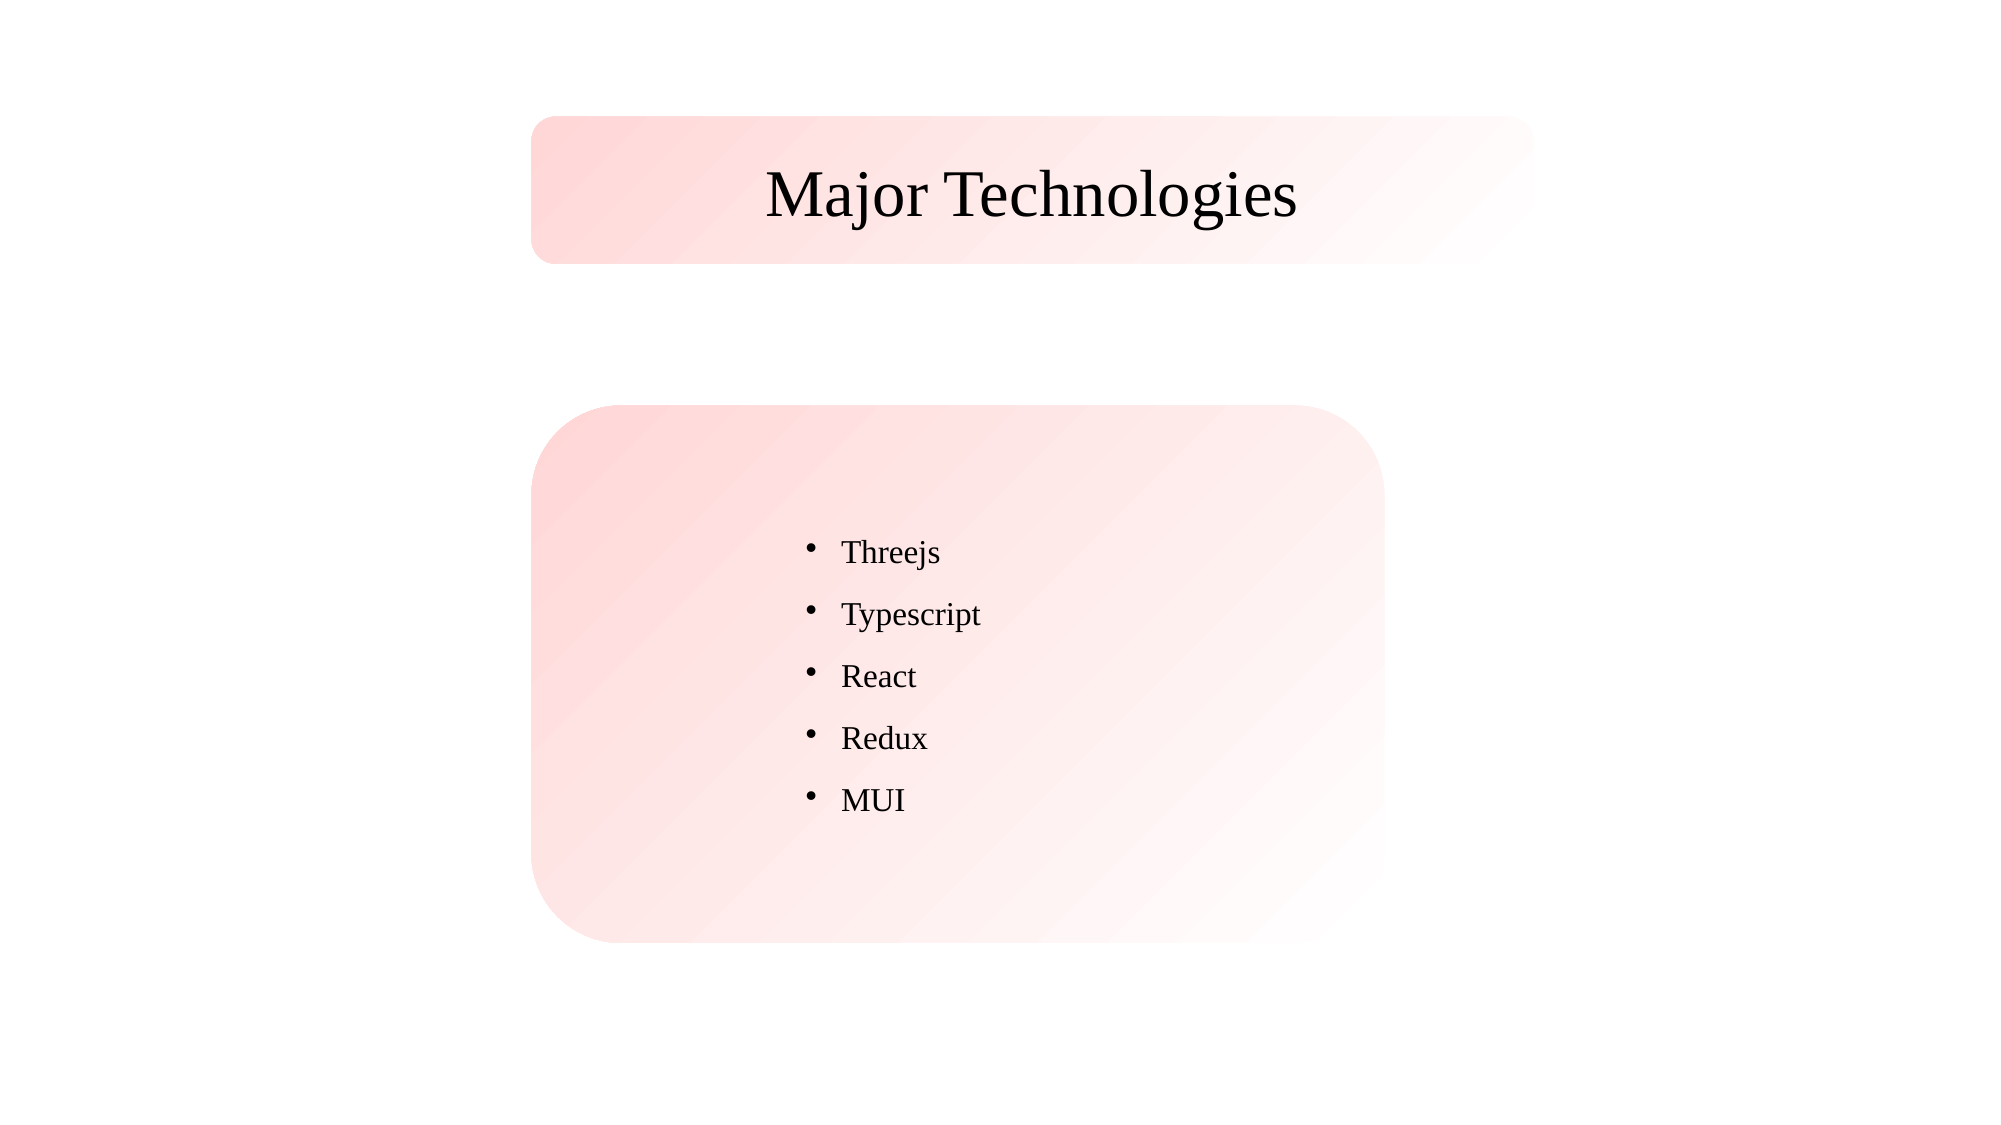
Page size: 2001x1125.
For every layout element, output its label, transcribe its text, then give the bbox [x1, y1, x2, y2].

text_box [531, 405, 1385, 943]
text_box Threejs Typescript React Redux MUI [790, 501, 1084, 847]
text_box Major Technologies [531, 116, 1534, 264]
